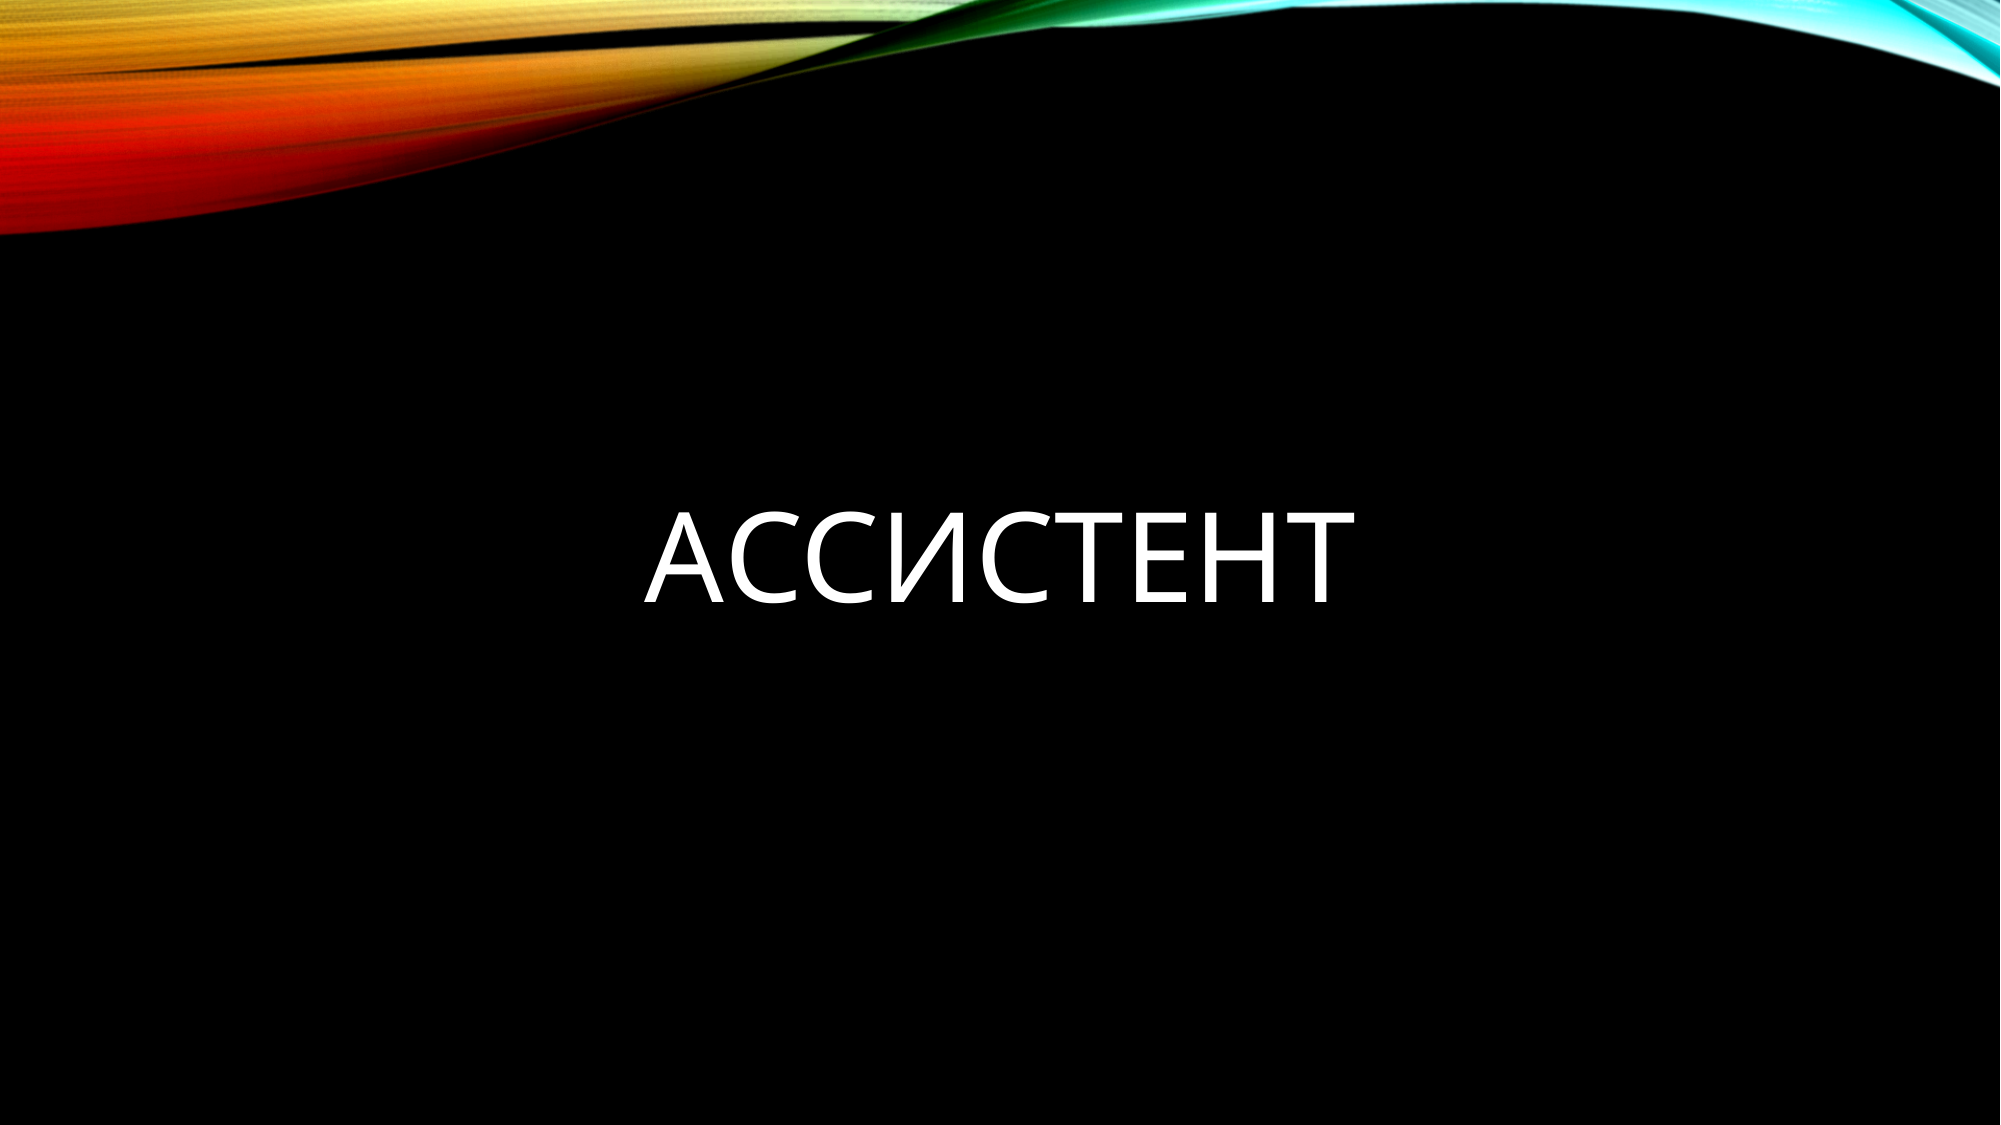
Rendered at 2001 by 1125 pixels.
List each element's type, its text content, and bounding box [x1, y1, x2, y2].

title Ассистент [0, 0, 2000, 1125]
